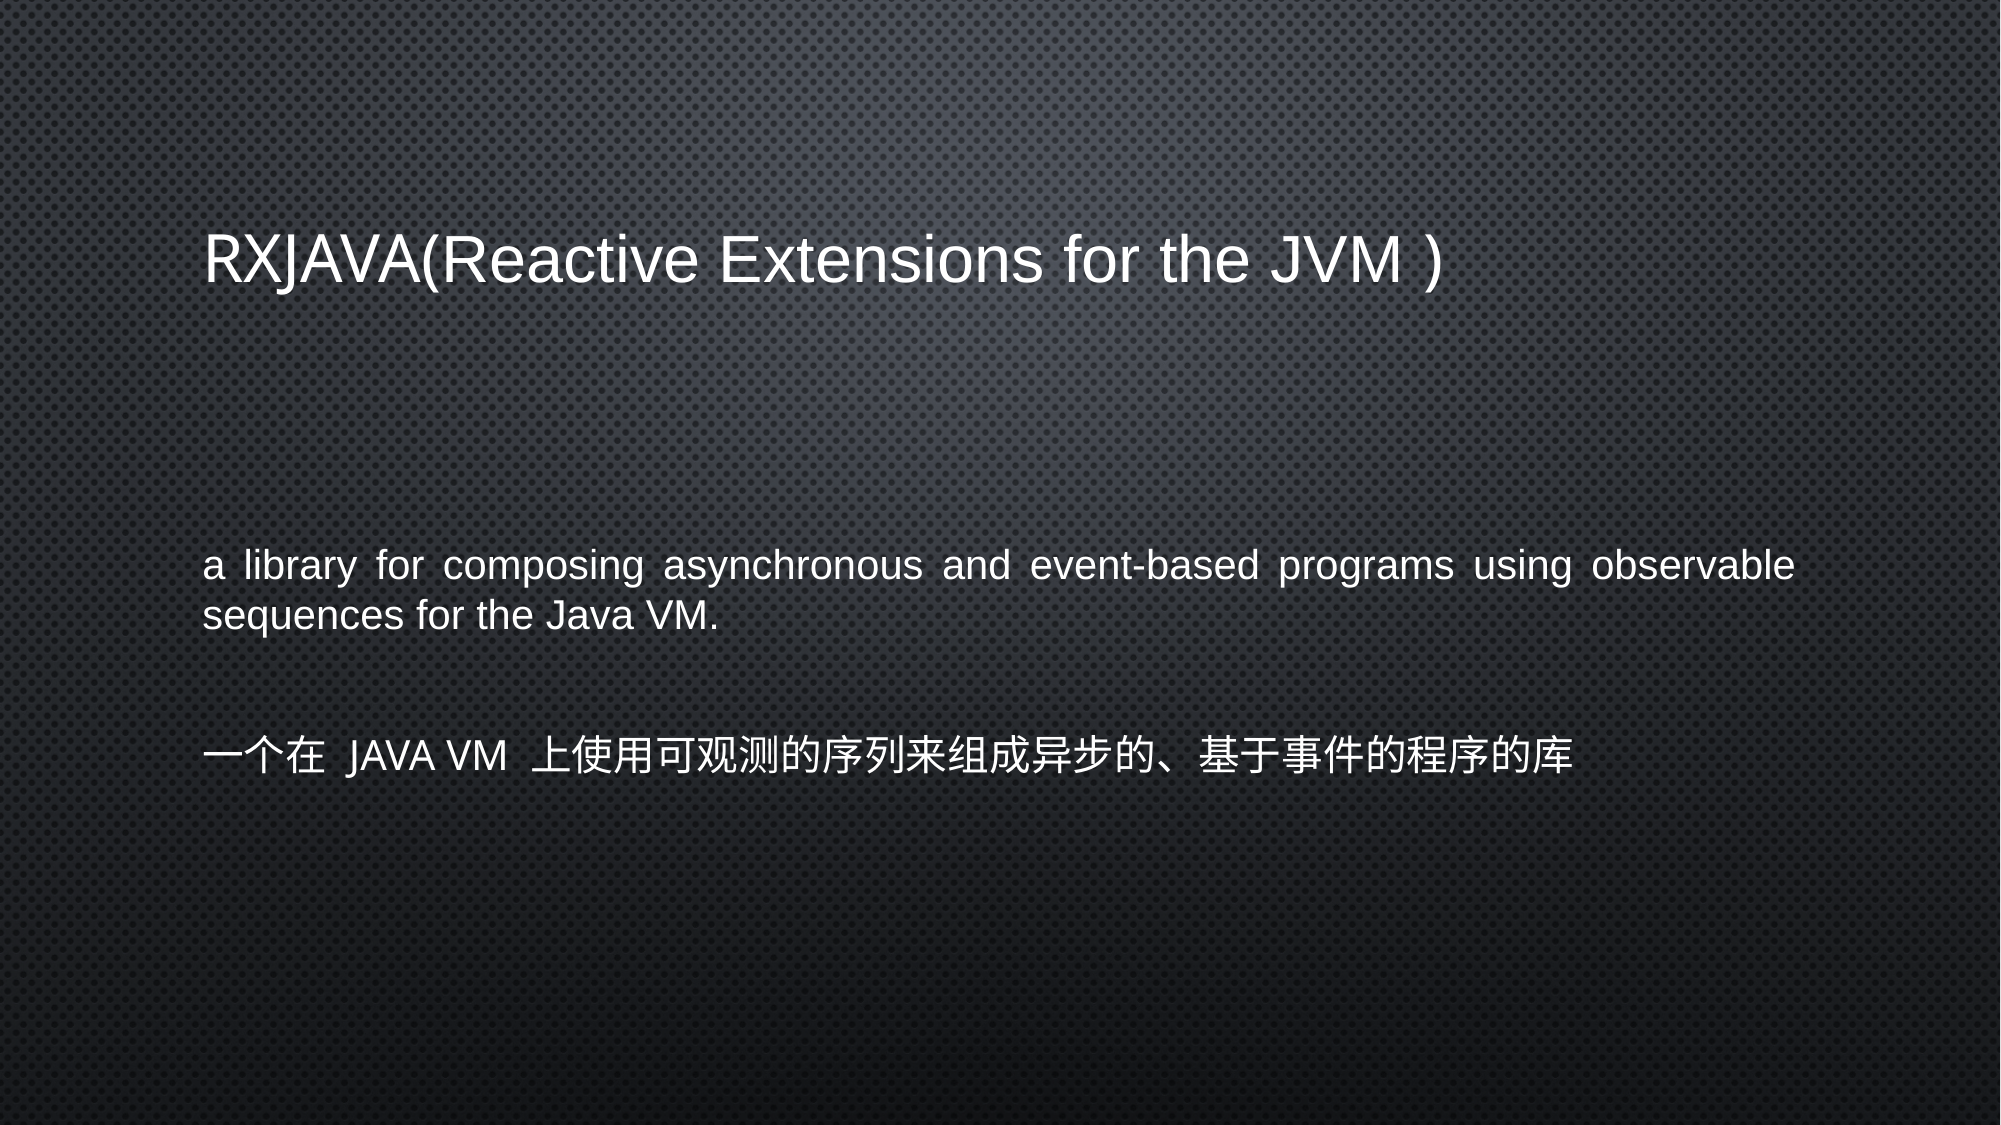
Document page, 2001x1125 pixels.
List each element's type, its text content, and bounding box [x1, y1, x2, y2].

title RxJAVA(Reactive Extensions for the JVM ) [187, 99, 1813, 413]
list a library for composing asynchronous and event-based programs using observable sequences for the Java VM. 一个在 Java VM 上使用可观测的序列来组成异步的、基于事件的程序的库 [187, 437, 1813, 950]
